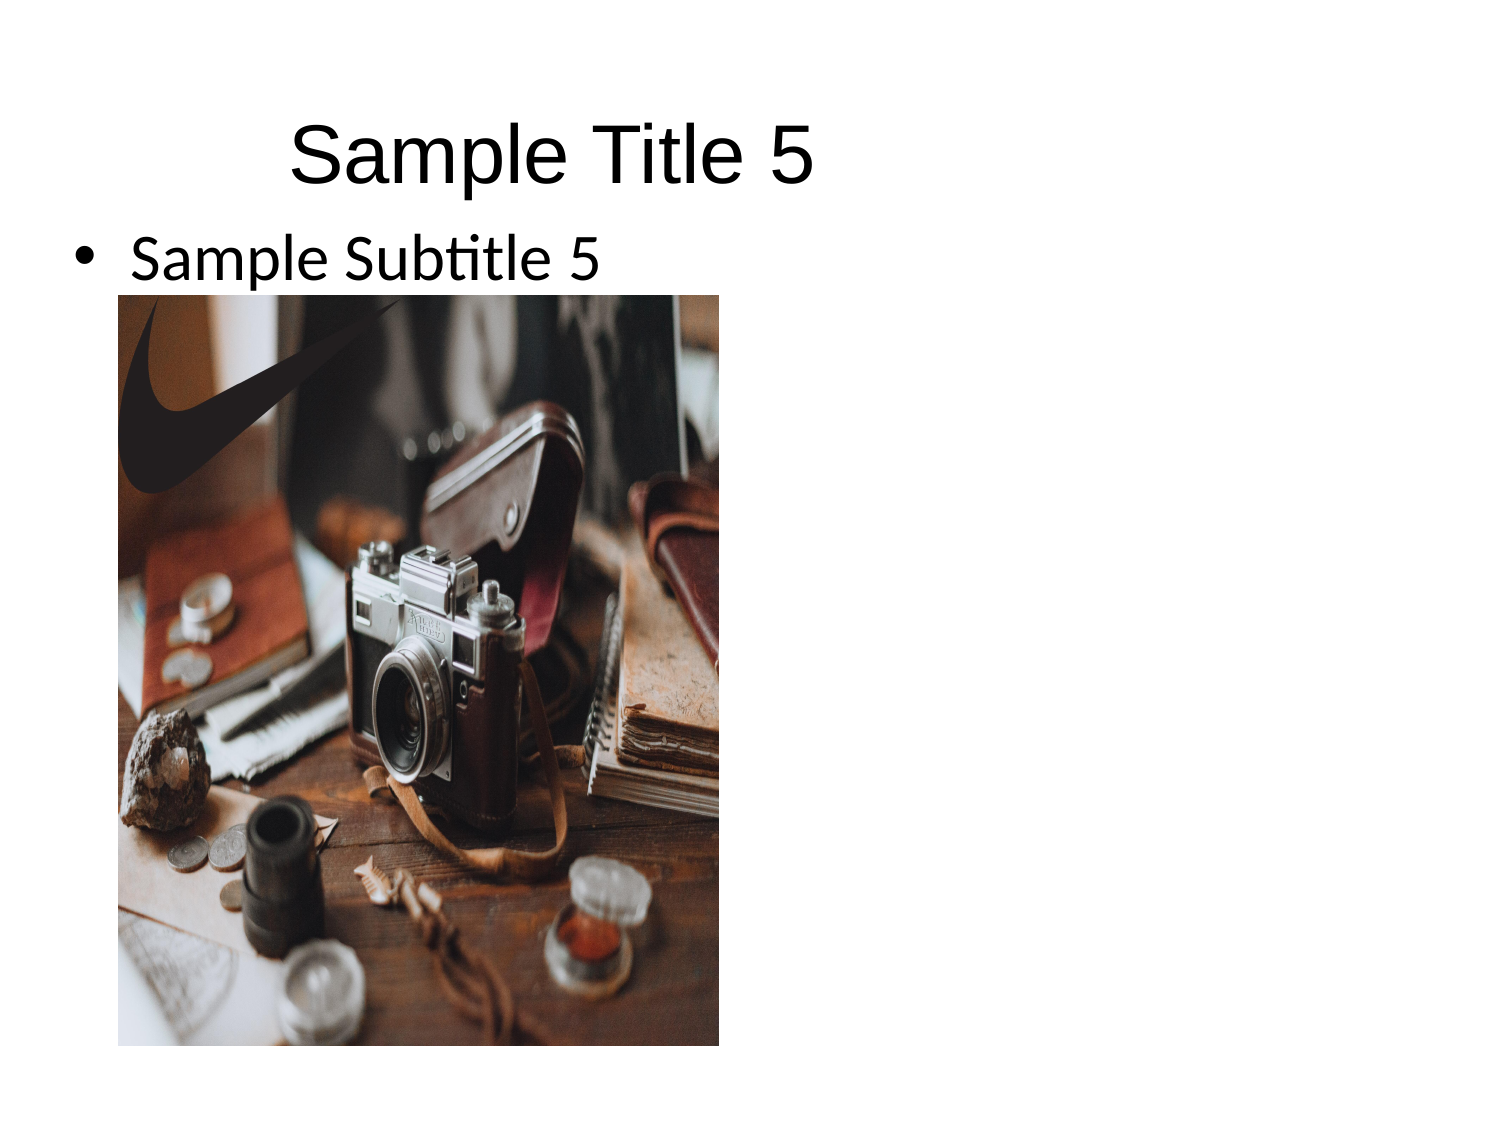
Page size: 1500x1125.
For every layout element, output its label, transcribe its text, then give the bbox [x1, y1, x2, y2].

picture [117, 294, 719, 1046]
list Sample Subtitle 5 [59, 206, 809, 282]
title Sample Title 5 [177, 0, 928, 300]
